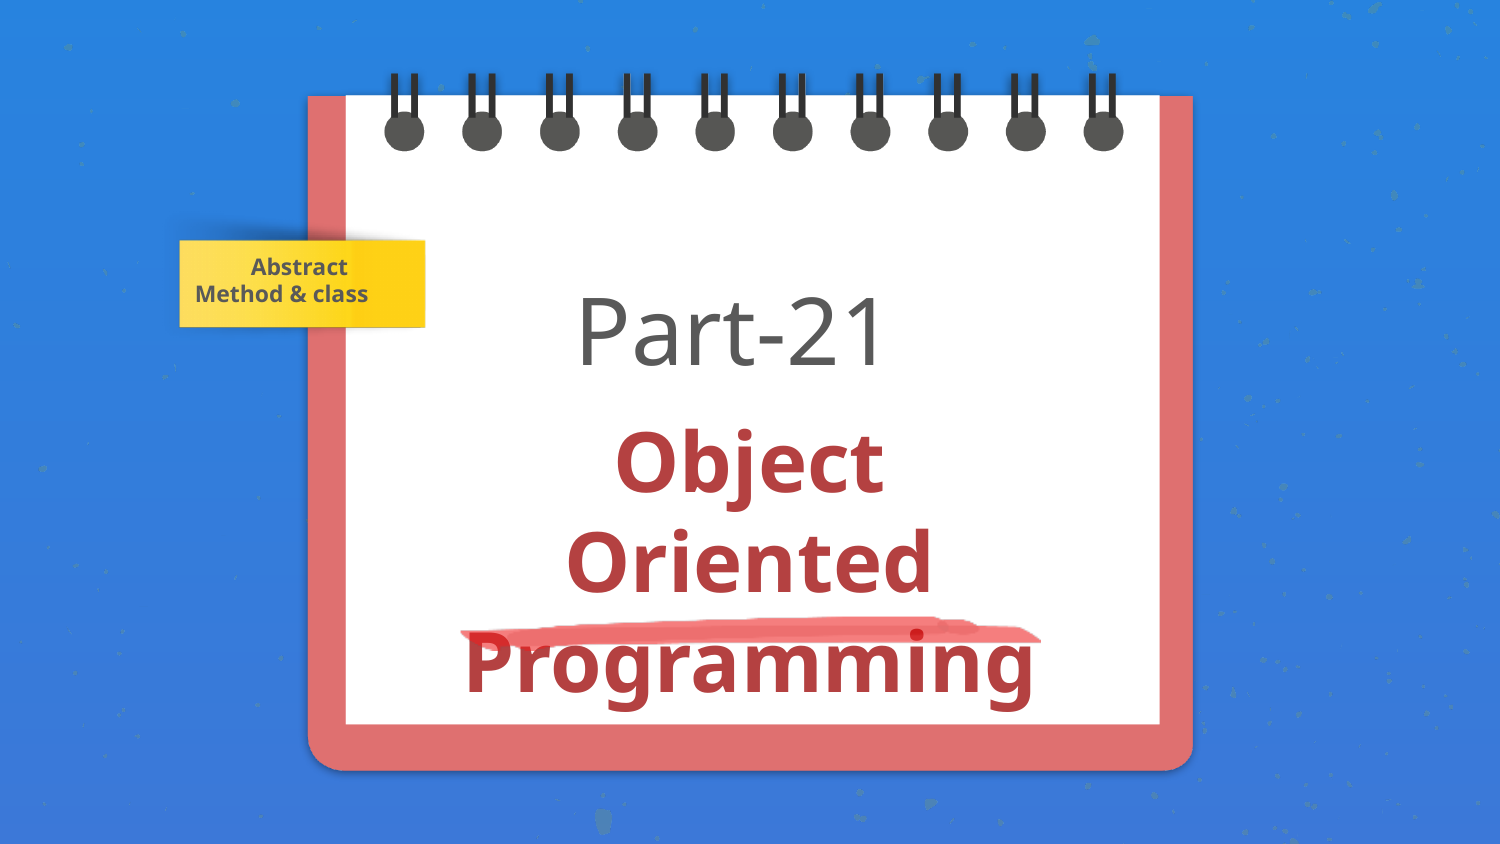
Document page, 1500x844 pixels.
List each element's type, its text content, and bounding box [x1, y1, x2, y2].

title Object Oriented Programming [438, 394, 1062, 529]
picture [136, 73, 1193, 771]
title Part-21 [551, 260, 918, 395]
